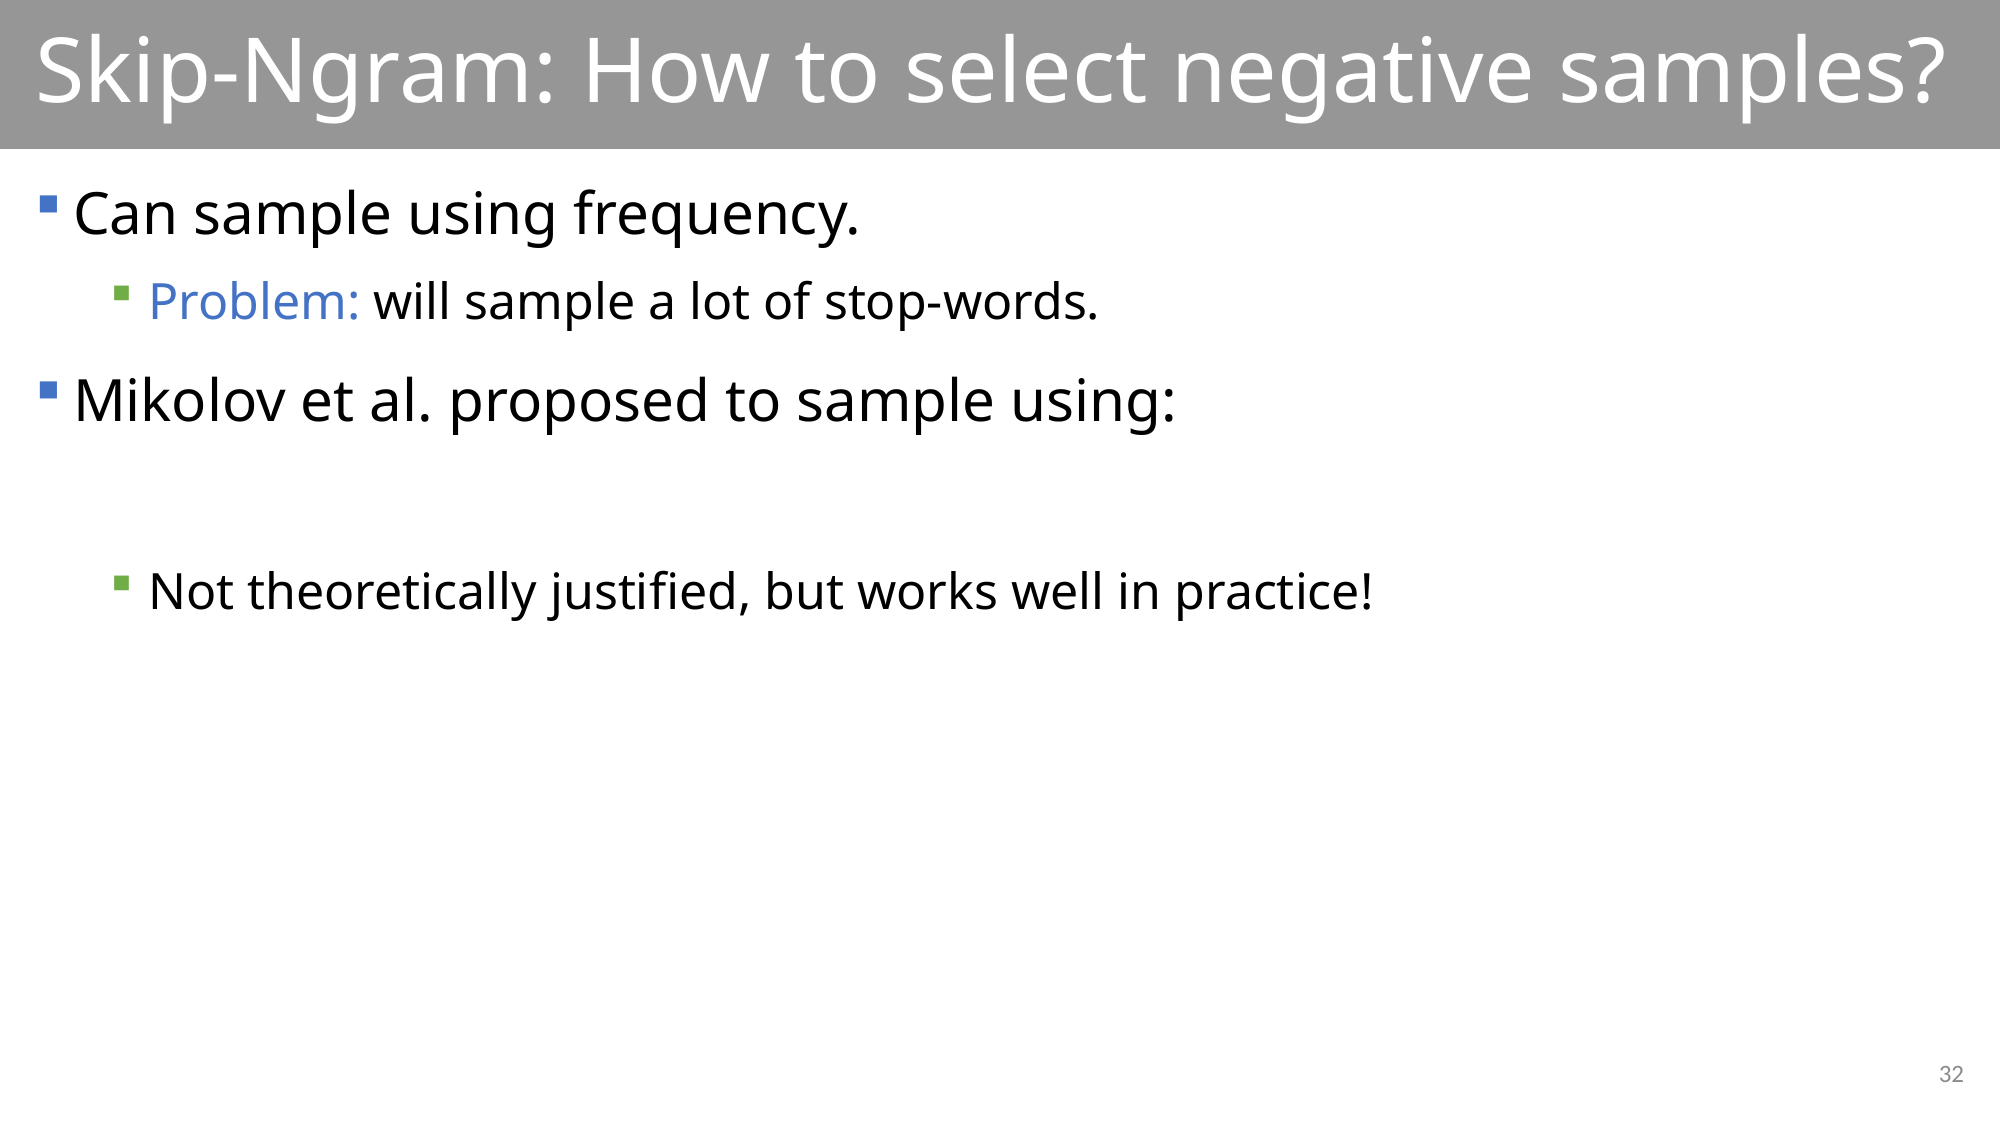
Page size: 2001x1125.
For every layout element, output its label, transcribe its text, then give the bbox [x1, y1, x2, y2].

title Skip-Ngram: How to select negative samples? [20, 4, 1980, 142]
slide_number 32 [1529, 1042, 1980, 1103]
